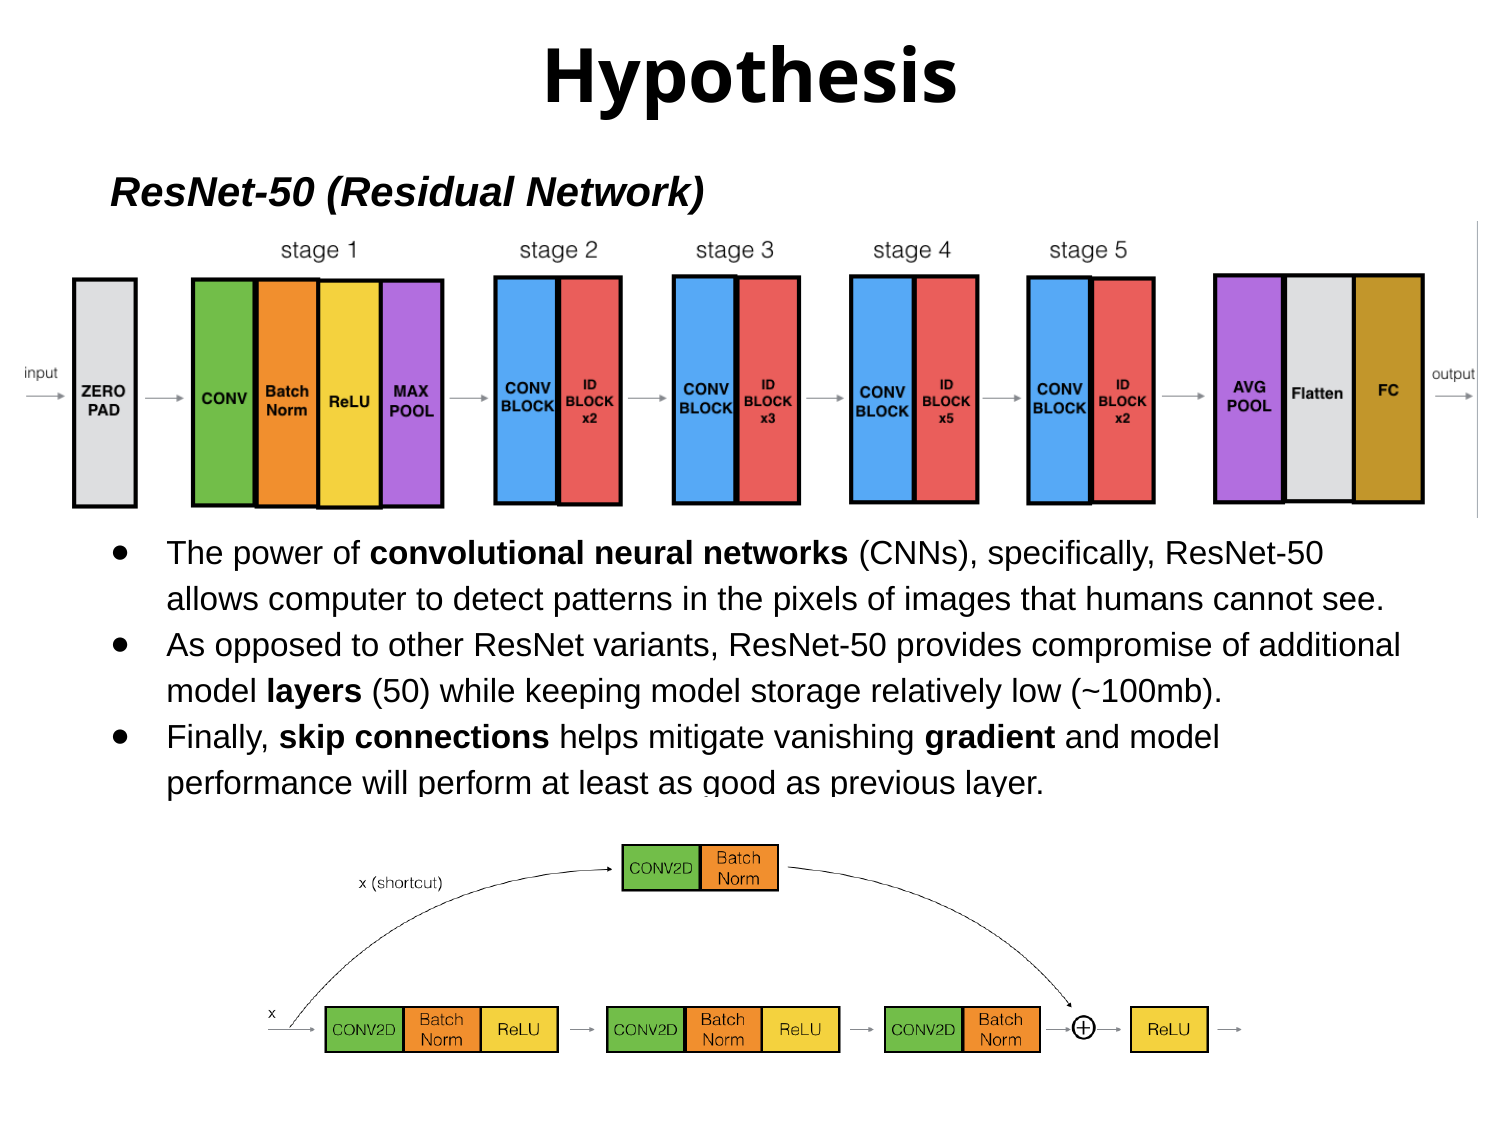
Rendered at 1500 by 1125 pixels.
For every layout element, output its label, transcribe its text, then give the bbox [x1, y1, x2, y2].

text_box ResNet-50 (Residual Network) The power of convolutional neural networks (CNNs), specifically, ResNet-50 allows computer to detect patterns in the pixels of images that humans cannot see. As opposed to other ResNet variants, ResNet-50 provides compromise of additional model layers (50) while keeping model storage relatively low (~100mb). Finally, skip connections helps mitigate vanishing gradient and model performance will perform at least as good as previous layer. [76, 149, 1425, 220]
title Hypothesis [0, 0, 1500, 147]
picture [22, 221, 1478, 518]
text_box ResNet-50 (Residual Network) The power of convolutional neural networks (CNNs), specifically, ResNet-50 allows computer to detect patterns in the pixels of images that humans cannot see. As opposed to other ResNet variants, ResNet-50 provides compromise of additional model layers (50) while keeping model storage relatively low (~100mb). Finally, skip connections helps mitigate vanishing gradient and model performance will perform at least as good as previous layer. [76, 527, 1425, 1000]
picture [248, 797, 1252, 1094]
